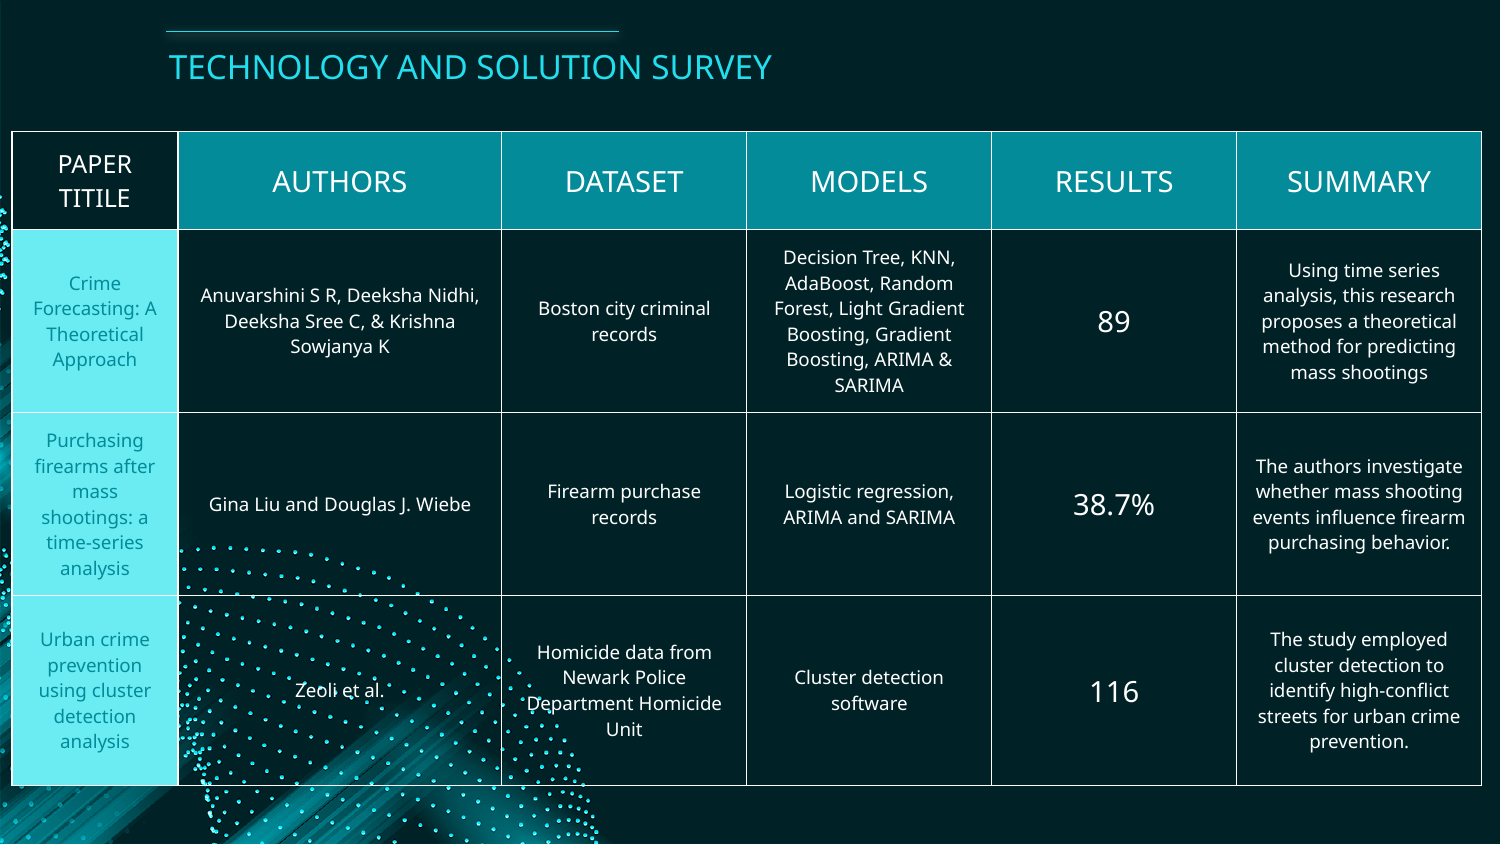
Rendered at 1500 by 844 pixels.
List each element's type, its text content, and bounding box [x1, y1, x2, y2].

table_header MODELS [747, 132, 991, 229]
title TECHNOLOGY AND SOLUTION SURVEY [153, 31, 1489, 186]
table_header AUTHORS [179, 132, 501, 229]
table_cell 116 [992, 596, 1236, 785]
table_cell Boston city criminal records [502, 230, 746, 412]
table_header SUMMARY [1237, 132, 1481, 229]
table_cell Urban crime prevention using cluster detection analysis [13, 596, 177, 785]
table_cell Purchasing firearms after mass shootings: a time-series analysis [13, 413, 177, 595]
table_header DATASET [502, 132, 746, 229]
table_cell Using time series analysis, this research proposes a theoretical method for predicting mass shootings [1237, 230, 1481, 412]
table_cell Gina Liu and Douglas J. Wiebe [179, 413, 501, 595]
table_cell 89 [992, 230, 1236, 412]
table_cell Decision Tree, KNN, AdaBoost, Random Forest, Light Gradient Boosting, Gradient Boosting, ARIMA & SARIMA [747, 230, 991, 412]
table_header PAPER TITILE [13, 132, 177, 229]
table_cell Homicide data from Newark Police Department Homicide Unit [502, 596, 746, 785]
table_cell 38.7% [992, 413, 1236, 595]
table_cell Cluster detection software [747, 596, 991, 785]
table_cell Logistic regression, ARIMA and SARIMA [747, 413, 991, 595]
table_cell Anuvarshini S R, Deeksha Nidhi, Deeksha Sree C, & Krishna Sowjanya K [179, 230, 501, 412]
table_cell Firearm purchase records [502, 413, 746, 595]
table_header RESULTS [992, 132, 1236, 229]
table_cell Zeoli et al. [179, 596, 501, 785]
picture [0, 0, 1500, 844]
table_cell The study employed cluster detection to identify high-conflict streets for urban crime prevention. [1237, 596, 1481, 785]
table_cell The authors investigate whether mass shooting events influence firearm purchasing behavior. [1237, 413, 1481, 595]
table_cell Crime Forecasting: A Theoretical Approach [13, 230, 177, 412]
